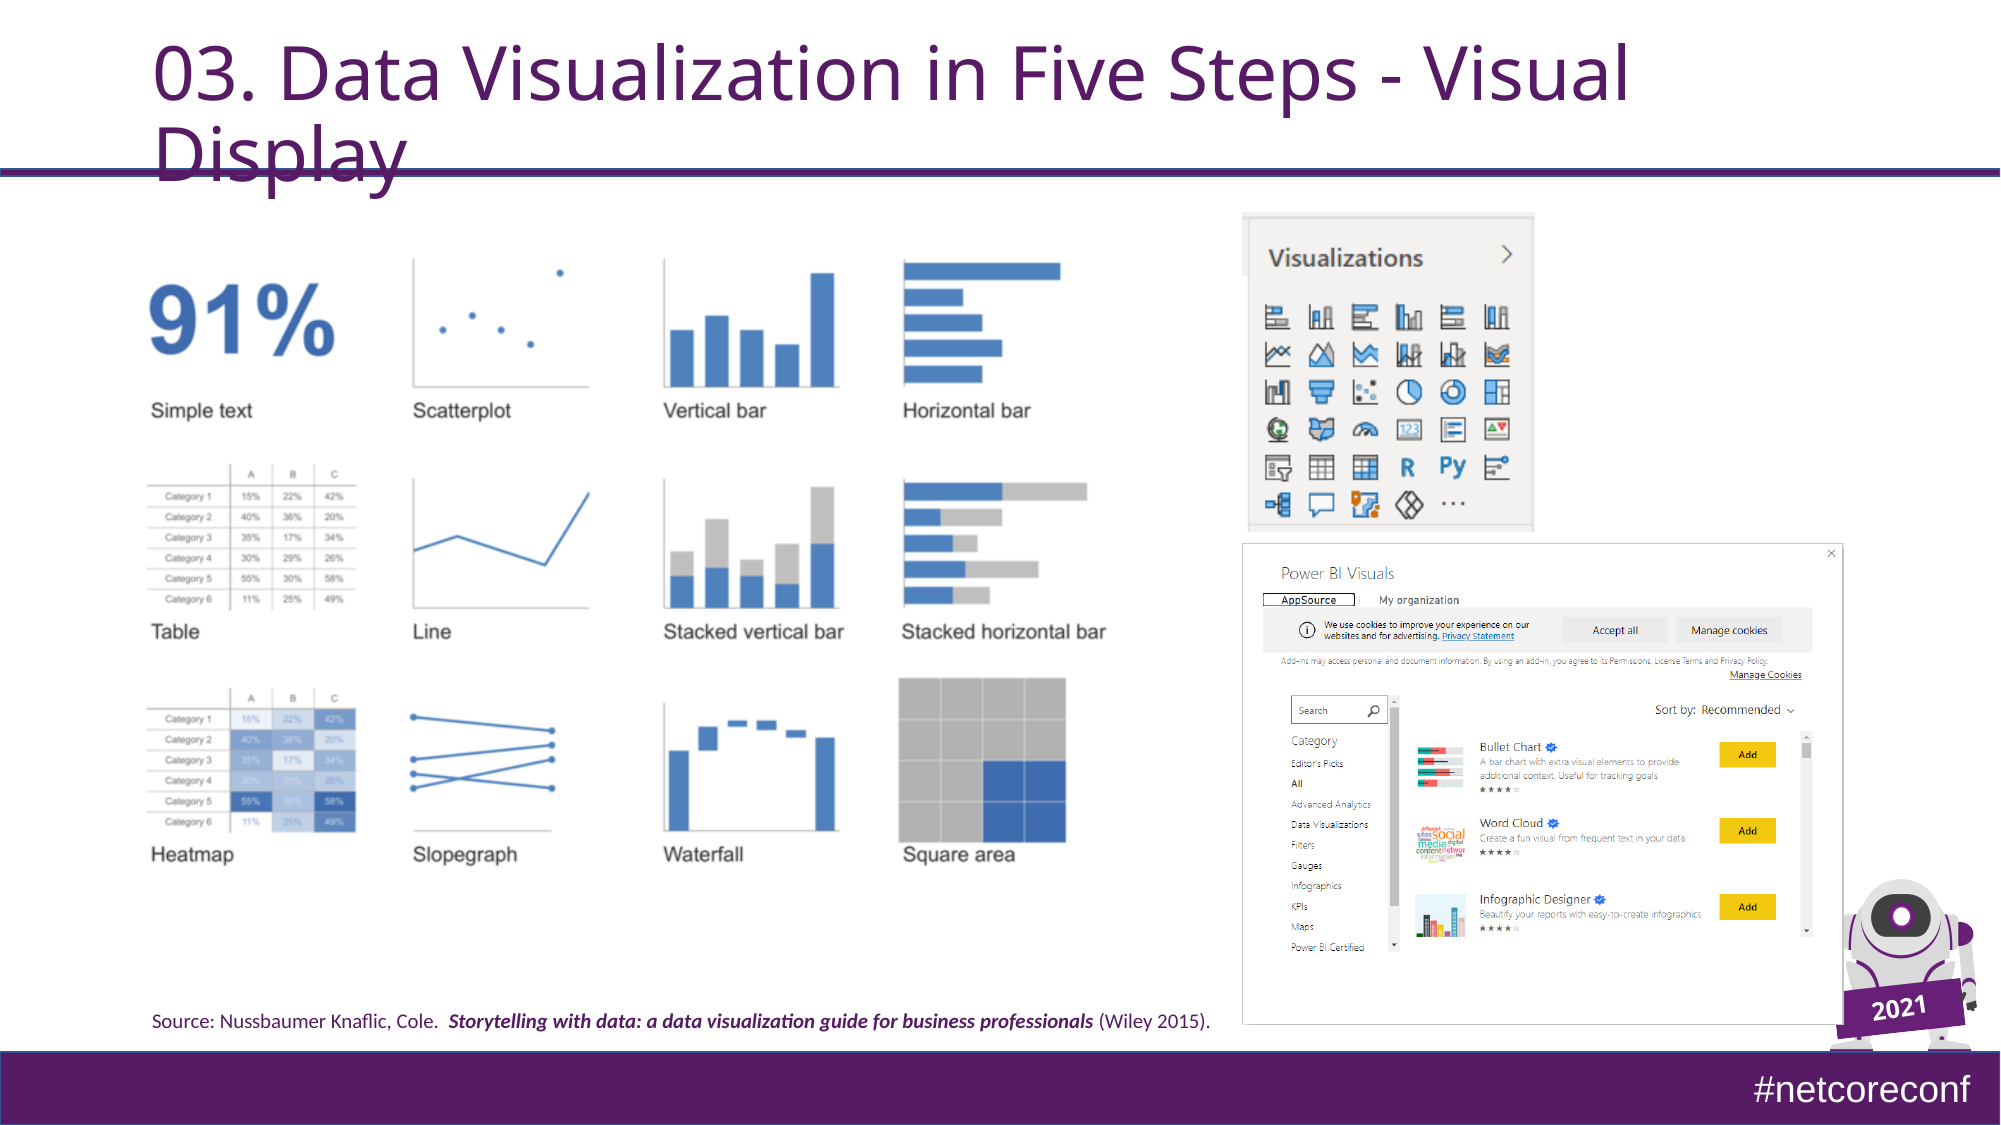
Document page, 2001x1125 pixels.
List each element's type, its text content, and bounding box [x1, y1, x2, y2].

title 03. Data Visualization in Five Steps - Visual Display [137, 20, 1863, 213]
picture [1242, 543, 1977, 1051]
text_box Source: Nussbaumer Knaflic, Cole. Storytelling with data: a data visualization guide for business professionals (Wiley 2015). [137, 999, 1243, 1040]
picture [126, 249, 1113, 870]
picture [1242, 212, 1535, 532]
